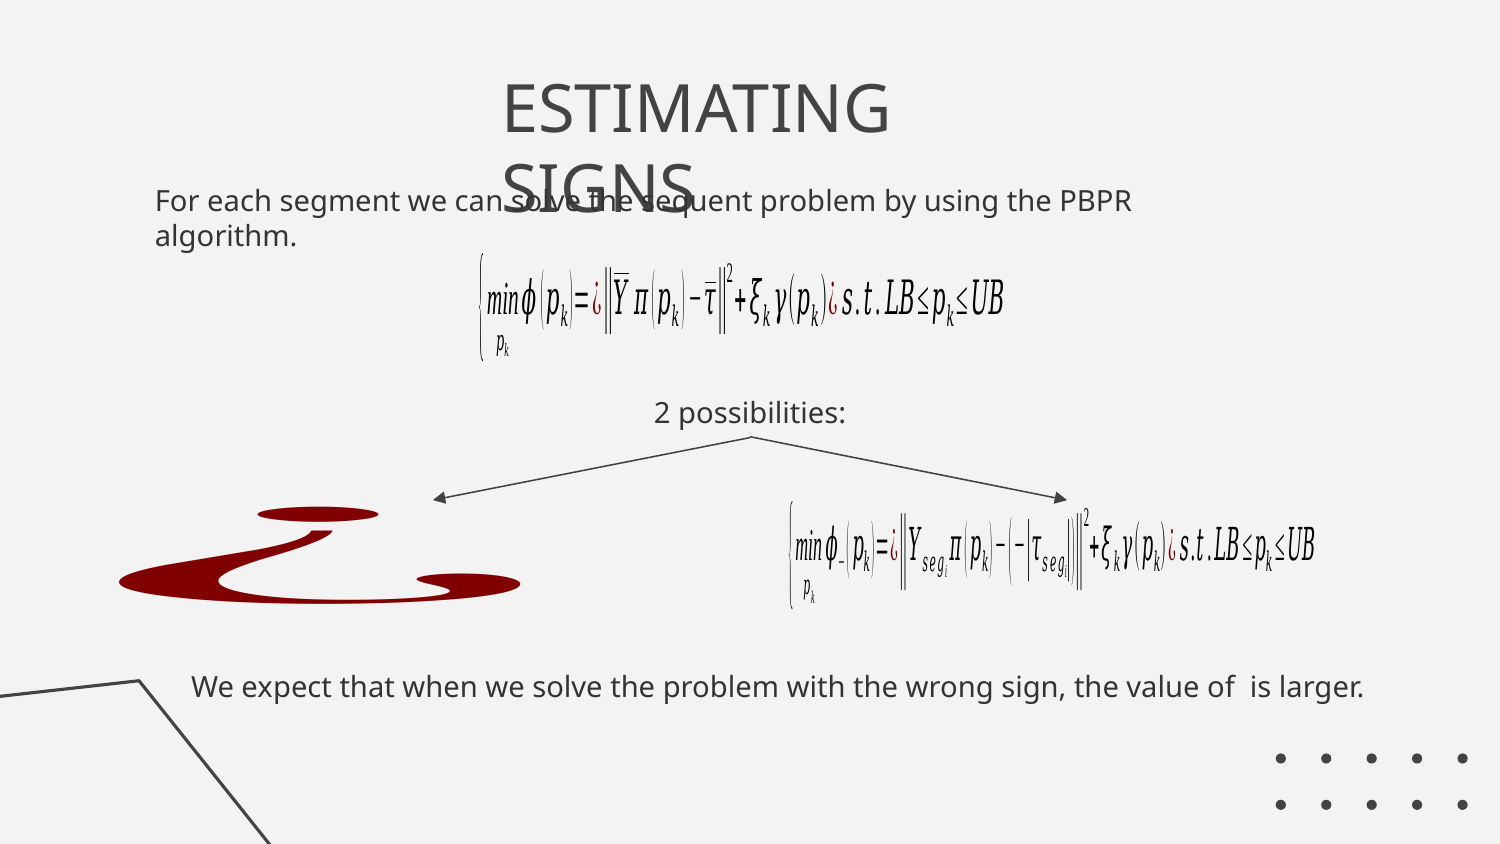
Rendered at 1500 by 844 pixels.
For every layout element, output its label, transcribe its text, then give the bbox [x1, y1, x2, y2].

text_box For each segment we can solve the sequent problem by using the PBPR algorithm. [139, 175, 1160, 260]
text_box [432, 437, 747, 501]
text_box 2 possibilities: [639, 386, 861, 435]
text_box ESTIMATING SIGNS [486, 50, 1014, 175]
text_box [749, 437, 1068, 501]
